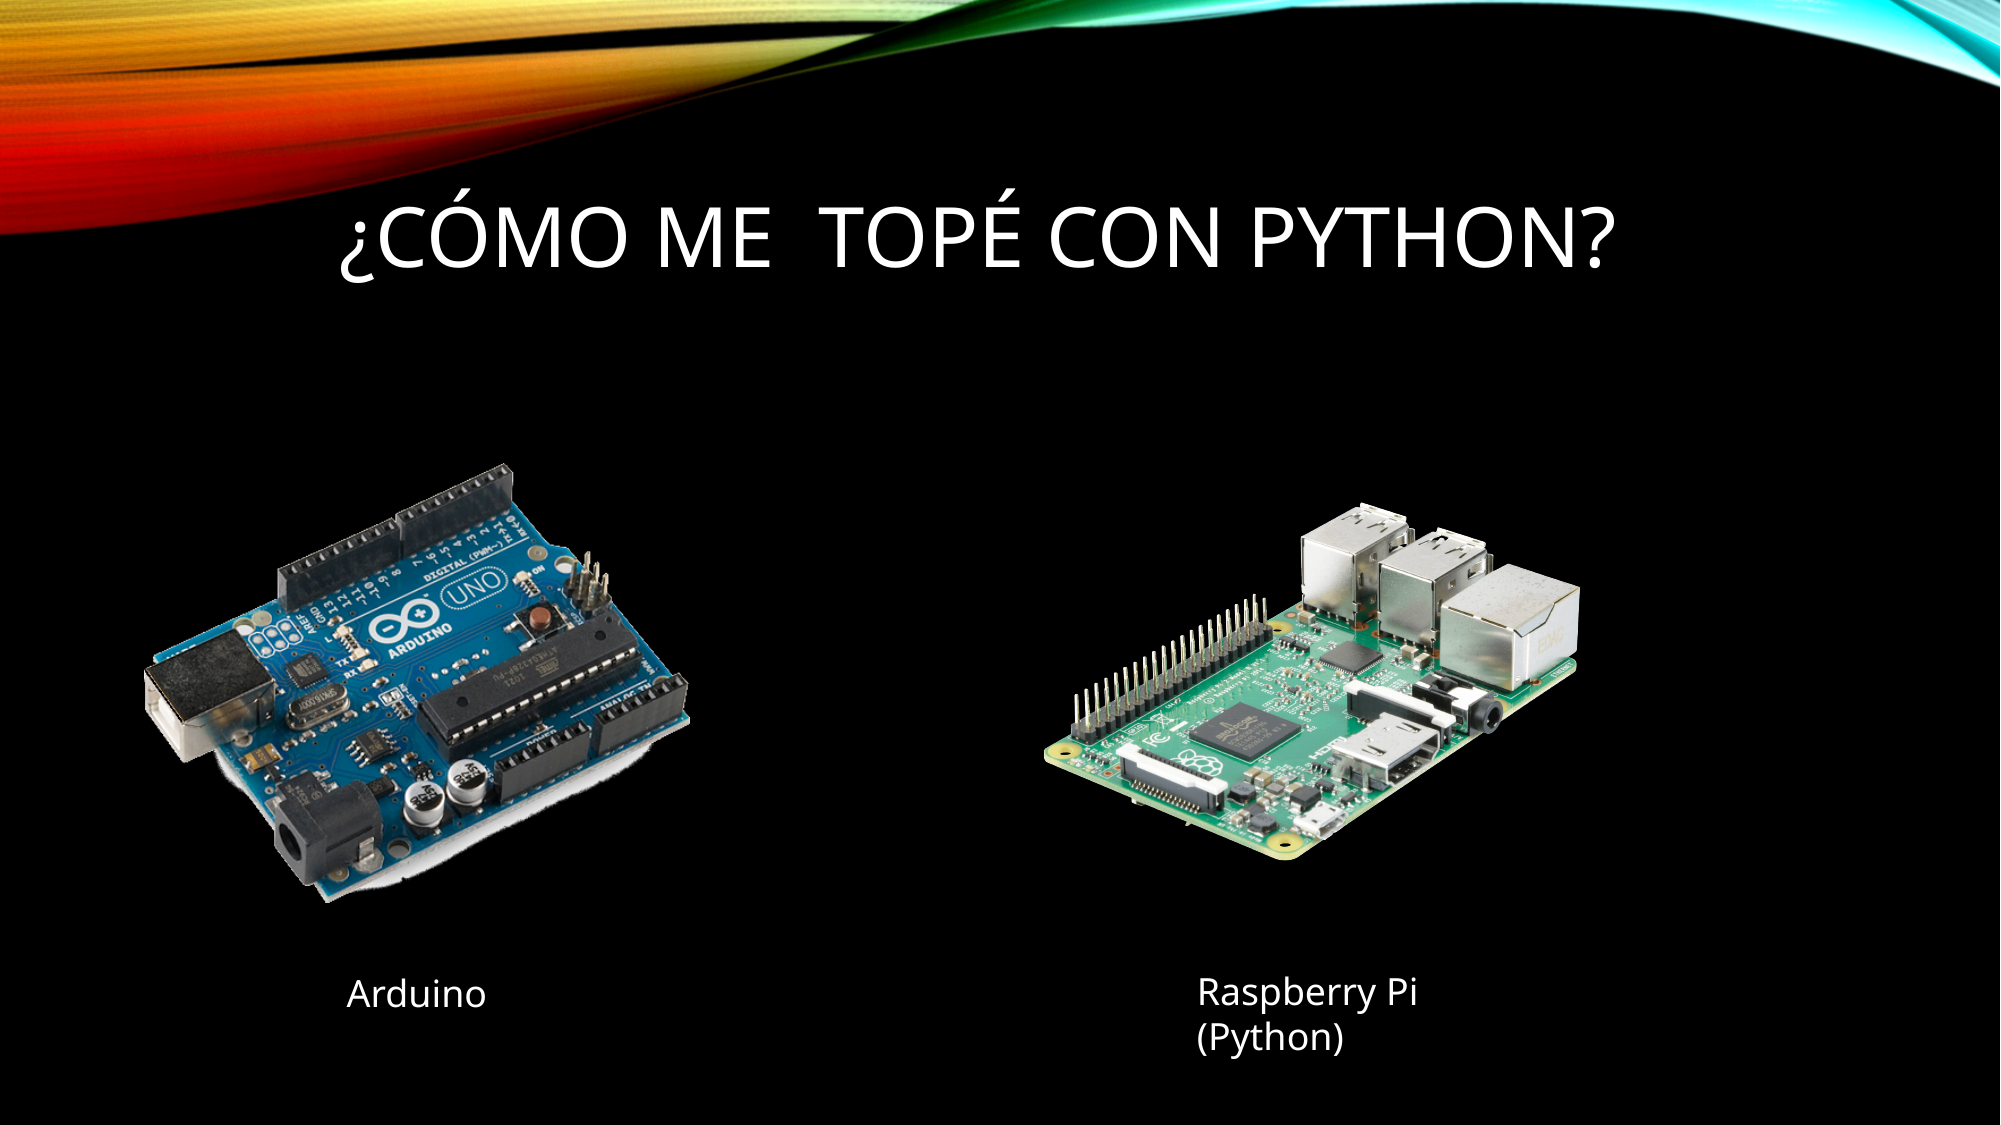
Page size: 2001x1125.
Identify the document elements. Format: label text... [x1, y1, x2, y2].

picture [0, 0, 2000, 237]
text_box Raspberry Pi (Python) [1182, 961, 1439, 1066]
picture [144, 463, 690, 903]
title ¿CÓMO ME Topé con Python? [272, 133, 1685, 347]
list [1037, 498, 1584, 869]
text_box Arduino [331, 962, 523, 1023]
